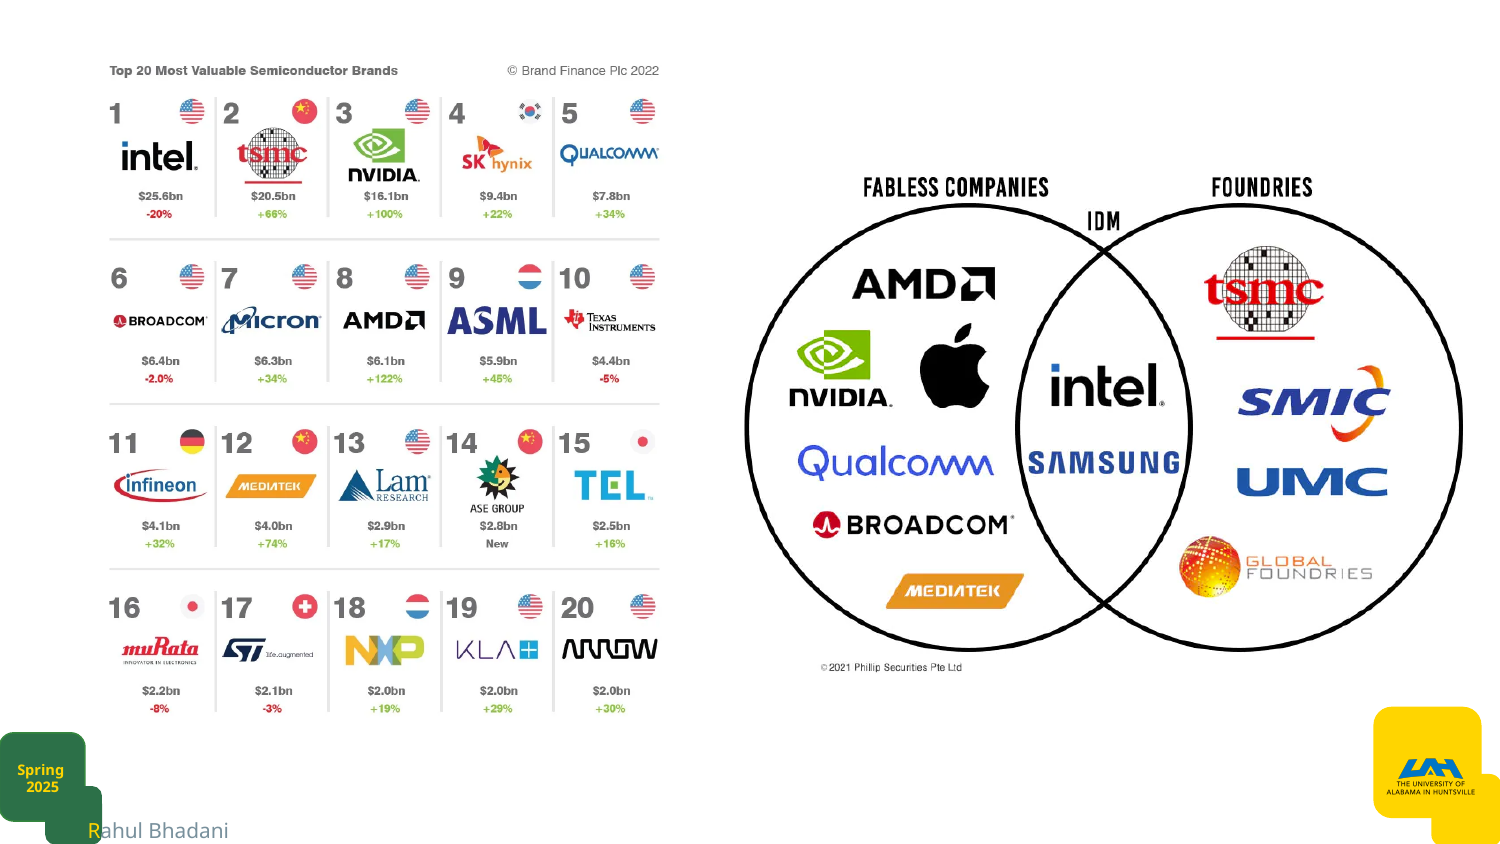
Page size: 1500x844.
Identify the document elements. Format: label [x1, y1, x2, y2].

picture [103, 56, 667, 725]
picture [715, 154, 1500, 679]
picture [1386, 758, 1475, 795]
